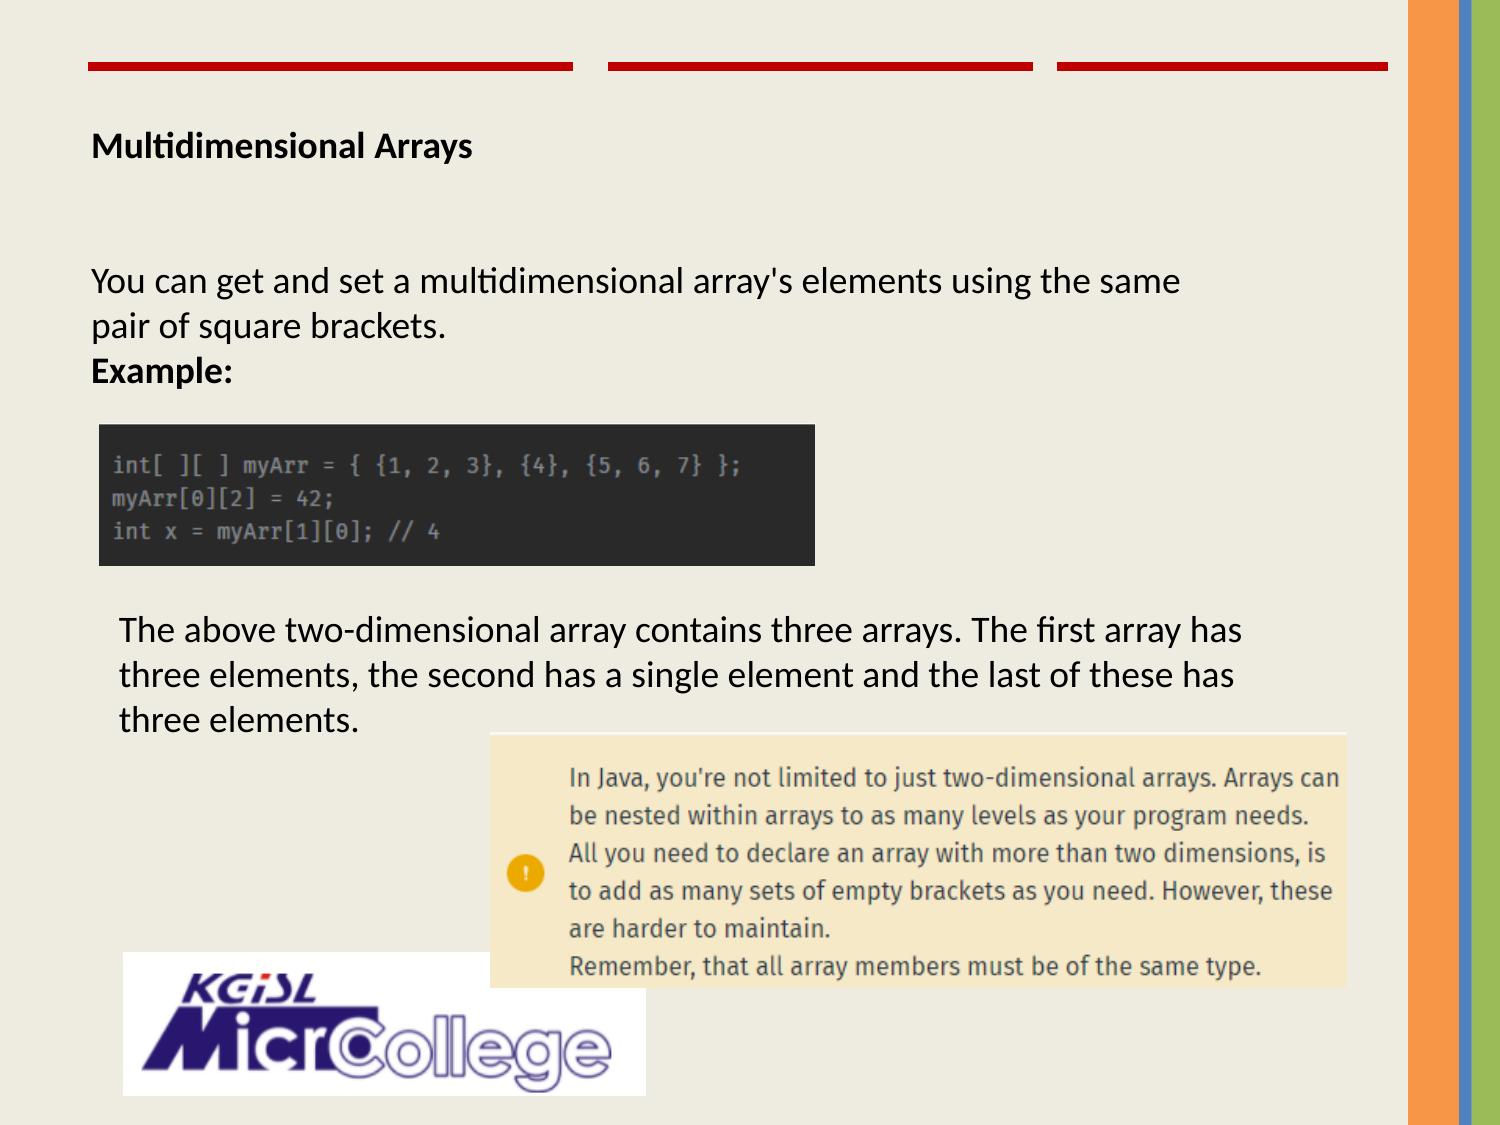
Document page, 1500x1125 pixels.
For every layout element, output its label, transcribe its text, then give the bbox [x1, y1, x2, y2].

picture [98, 423, 815, 566]
text_box The above two-dimensional array contains three arrays. The first array has three elements, the second has a single element and the last of these has three elements. [103, 597, 1282, 748]
text_box Multidimensional Arrays You can get and set a multidimensional array's elements using the same pair of square brackets. Example: [75, 113, 1247, 399]
picture [123, 732, 1347, 1097]
